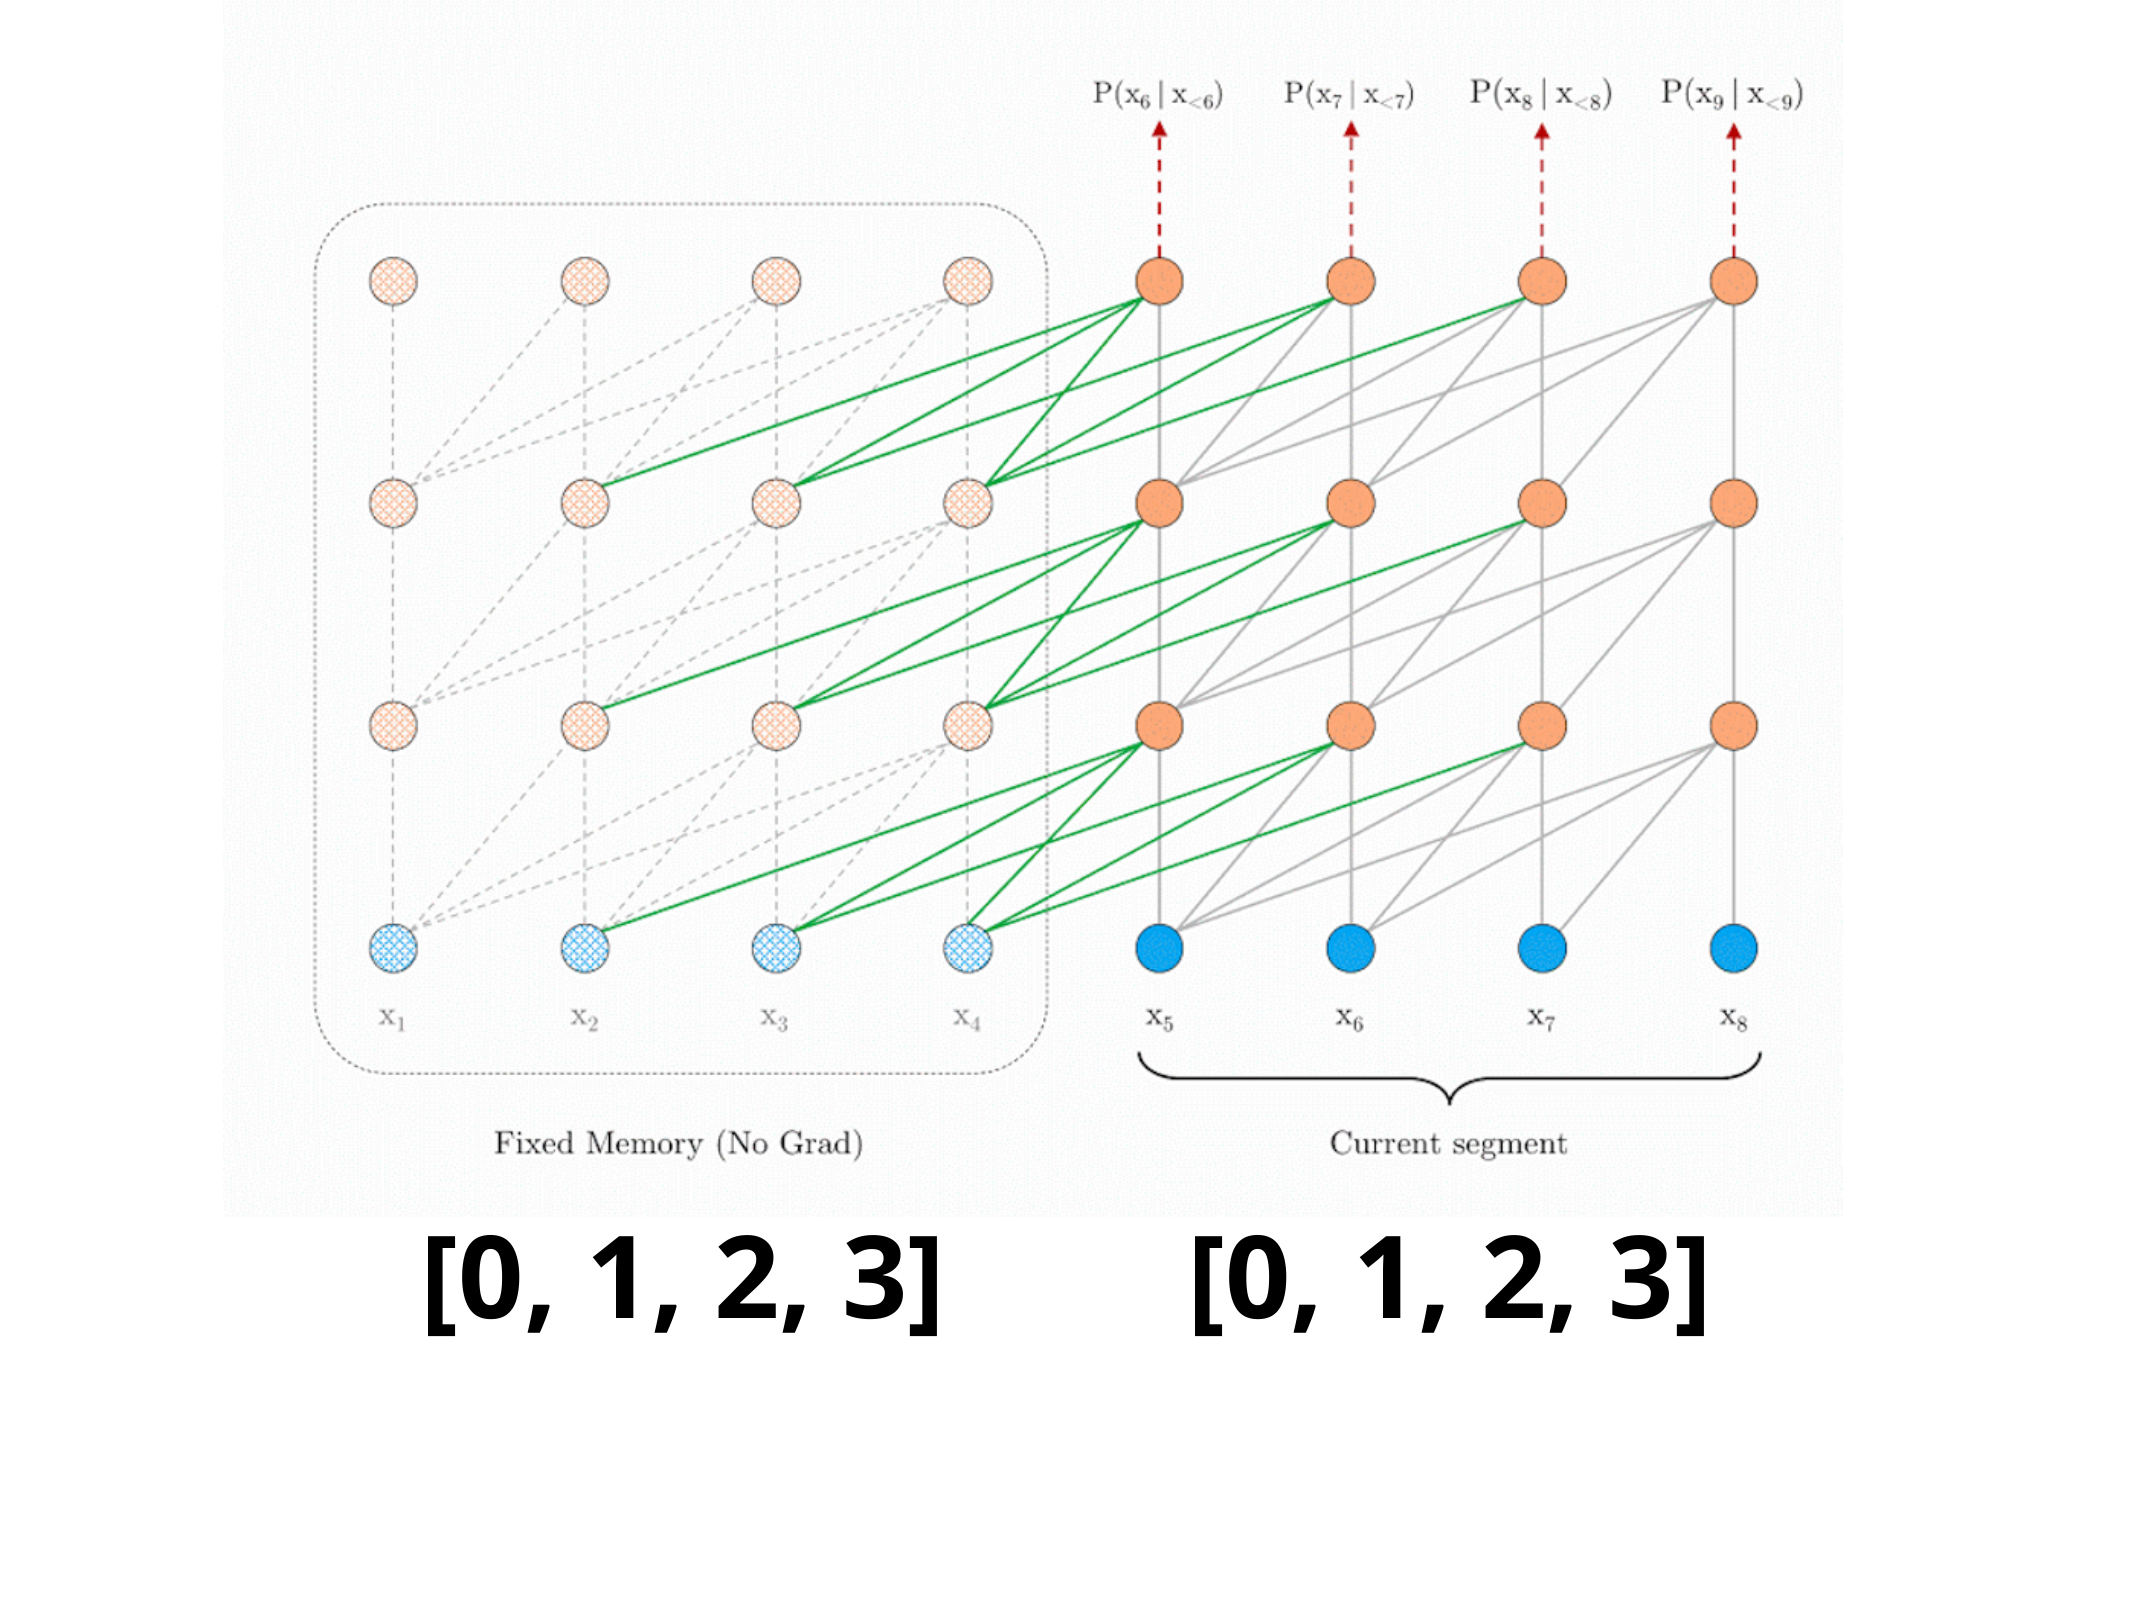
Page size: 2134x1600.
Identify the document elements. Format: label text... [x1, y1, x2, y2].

text_box [0, 1, 2, 3] [412, 1217, 955, 1350]
picture [223, 0, 1843, 1217]
text_box [0, 1, 2, 3] [1178, 1217, 1721, 1350]
